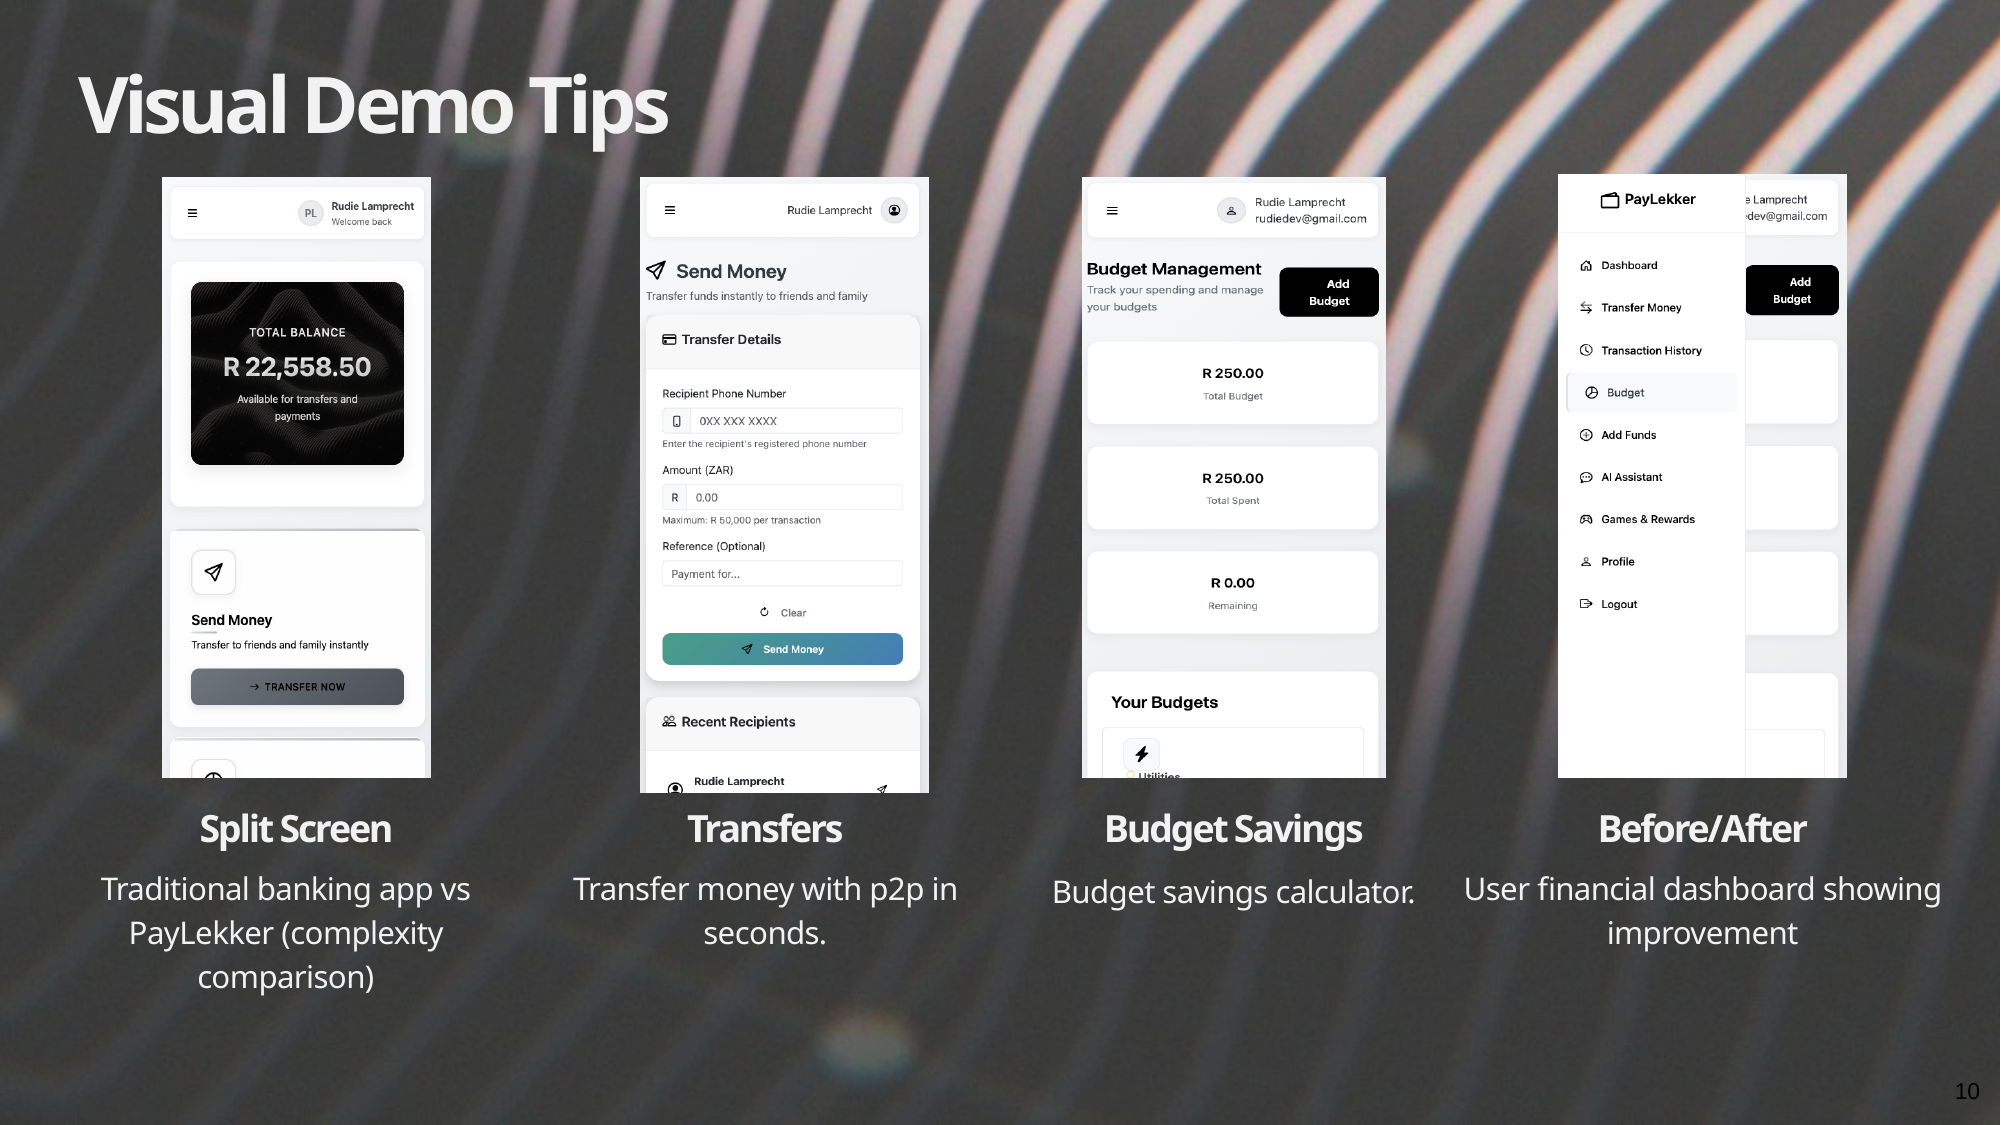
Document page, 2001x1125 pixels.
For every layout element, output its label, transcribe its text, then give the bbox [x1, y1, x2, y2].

text_box Visual Demo Tips [78, 59, 2000, 150]
text_box Budget Savings [993, 806, 1462, 850]
text_box Traditional banking app vs PayLekker (complexity comparison) [56, 863, 516, 995]
text_box Budget savings calculator. [1027, 865, 1441, 954]
slide_number 10 [1940, 1068, 2000, 1118]
picture [1558, 174, 1847, 779]
picture [1081, 177, 1387, 779]
text_box Before/After [1462, 806, 1944, 850]
picture [162, 177, 432, 779]
picture [640, 177, 929, 794]
text_box Split Screen [56, 806, 524, 850]
text_box One-tap actions [0, 0, 2000, 1125]
text_box User financial dashboard showing improvement [1462, 863, 1944, 951]
text_box Transfers [524, 806, 993, 850]
text_box Transfer money with p2p in seconds. [524, 863, 1006, 995]
